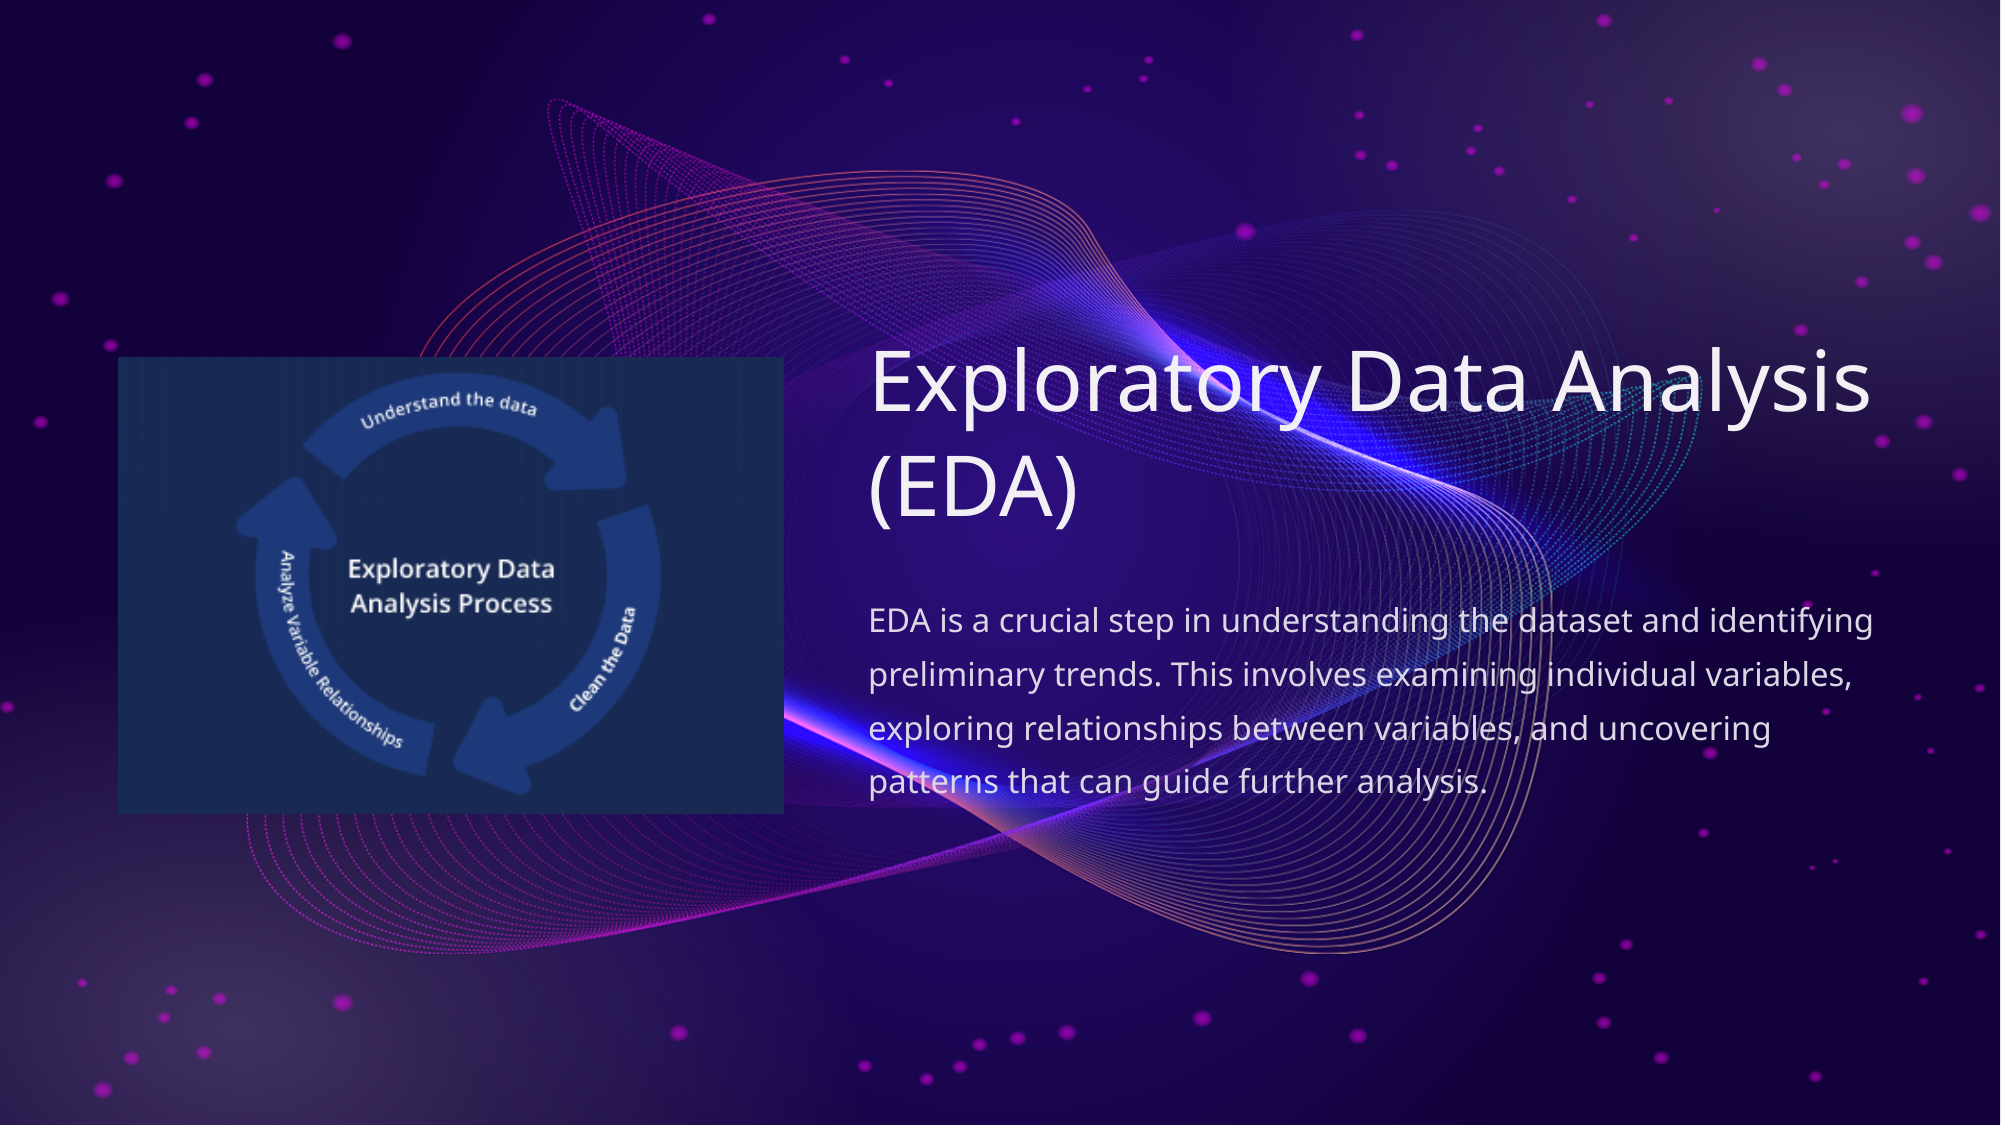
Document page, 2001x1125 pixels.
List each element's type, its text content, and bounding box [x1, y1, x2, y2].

picture [0, 0, 2001, 1125]
text_box Exploratory Data Analysis (EDA) [868, 323, 1882, 535]
text_box EDA is a crucial step in understanding the dataset and identifying preliminary trends. This involves examining individual variables, exploring relationships between variables, and uncovering patterns that can guide further analysis. [868, 585, 1882, 802]
